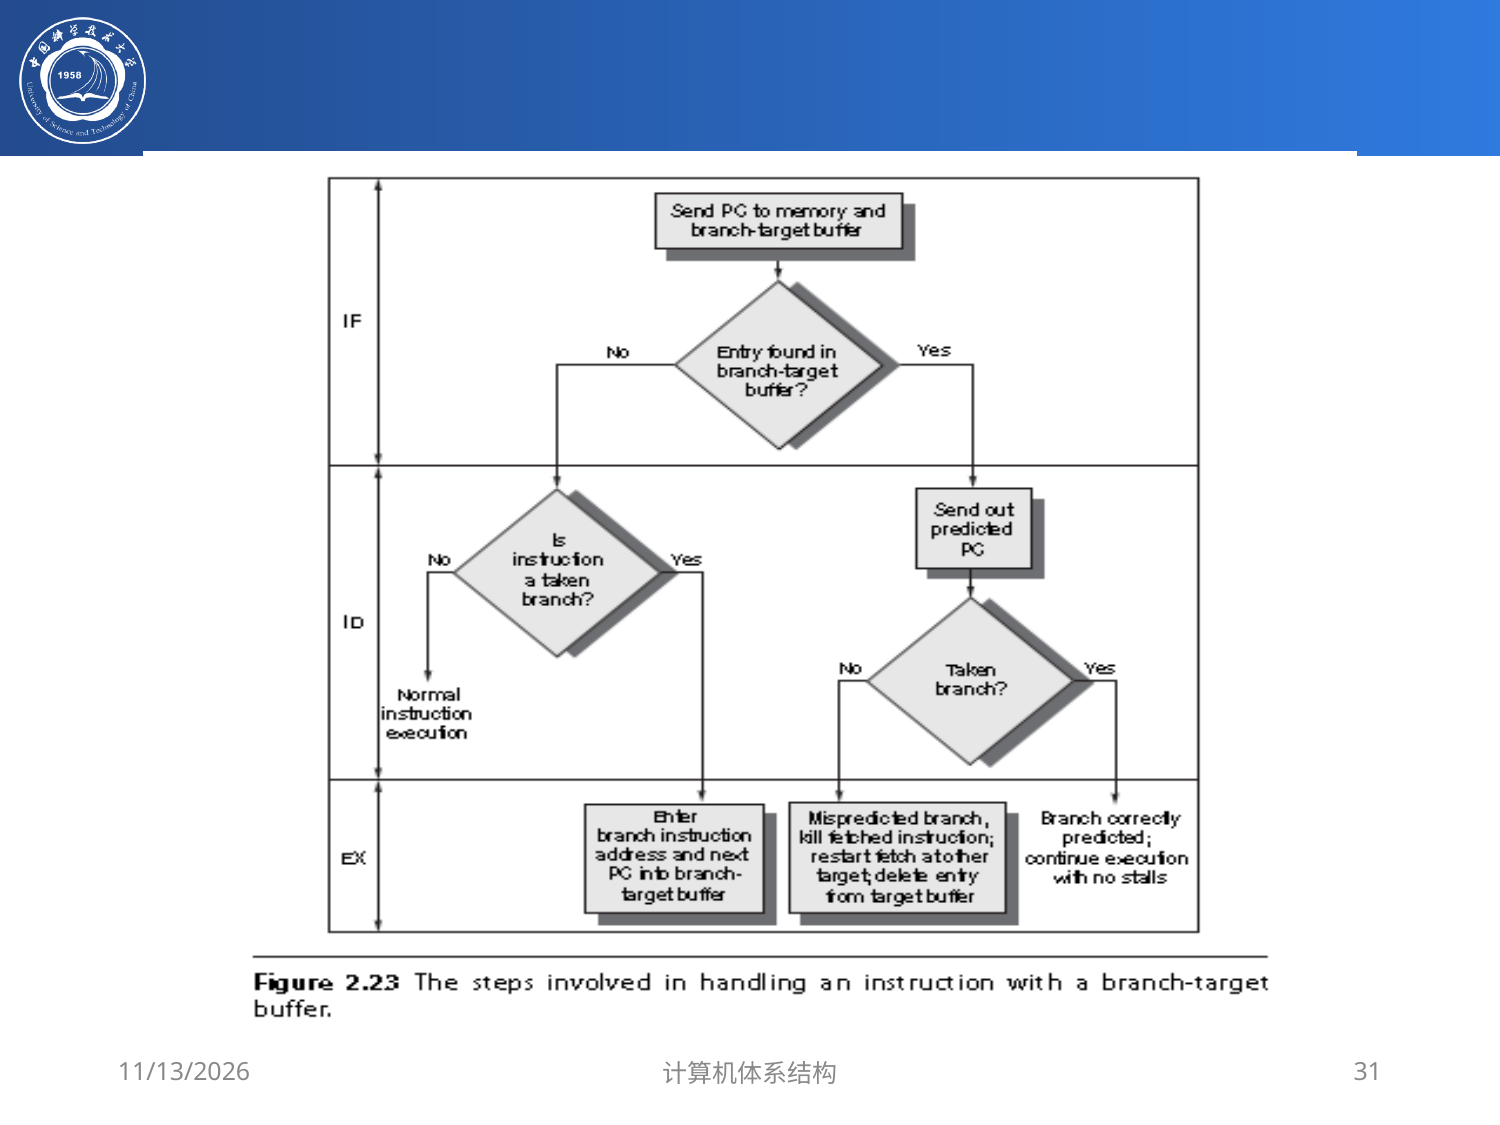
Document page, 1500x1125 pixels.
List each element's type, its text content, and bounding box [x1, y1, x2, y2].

picture [19, 17, 146, 144]
text_box 计算机体系结构 [496, 1070, 1004, 1103]
text_box [103, 59, 1397, 278]
text_box 31 [1059, 1042, 1397, 1103]
picture [142, 150, 1358, 1060]
text_box 2020/4/8 [103, 1042, 441, 1103]
